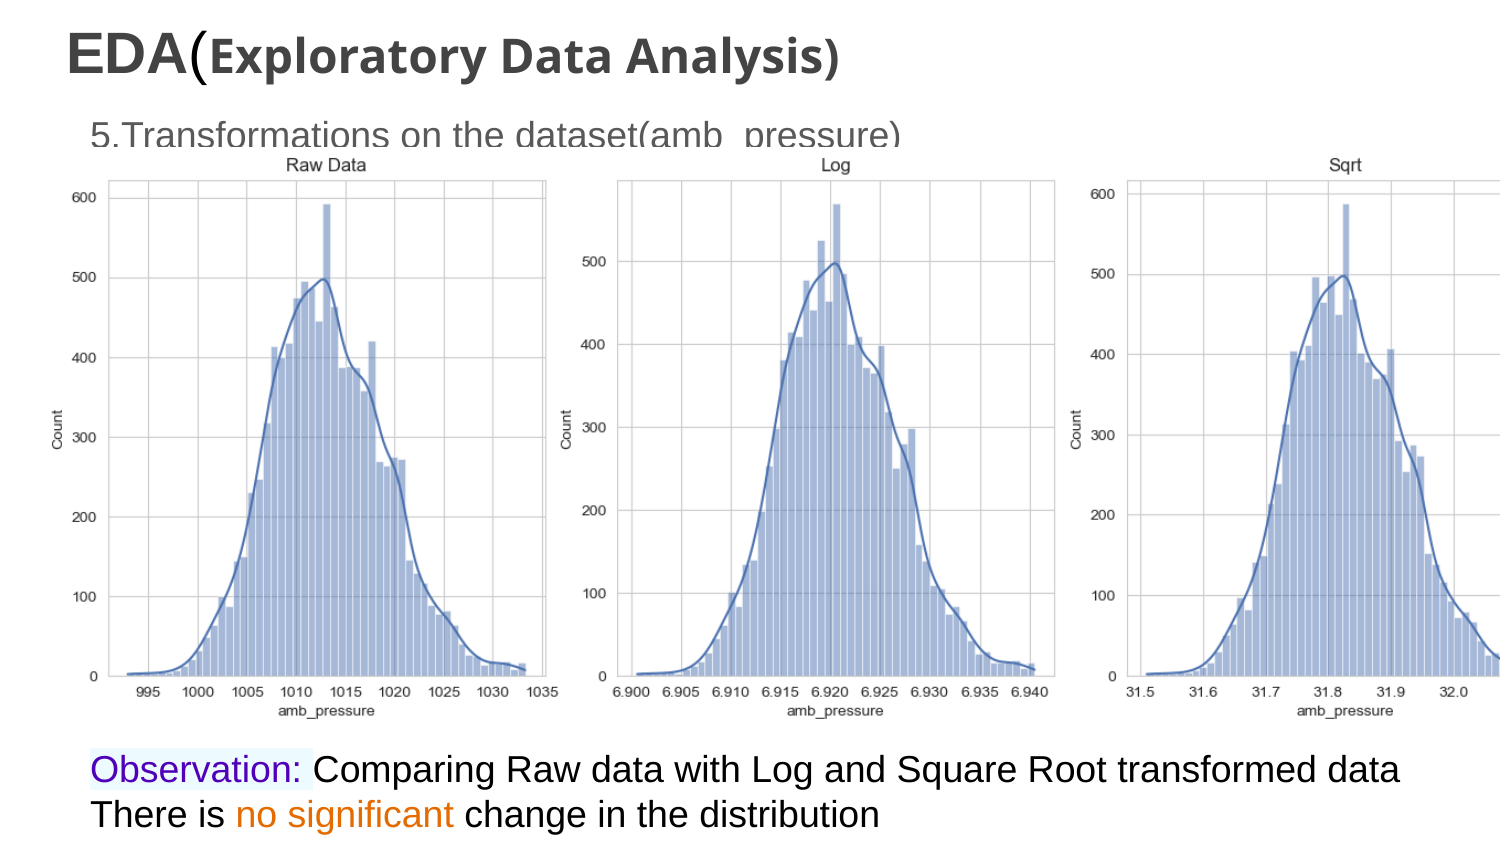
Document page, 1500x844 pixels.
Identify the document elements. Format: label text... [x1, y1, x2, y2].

text_box Observation: Comparing Raw data with Log and Square Root transformed data There is no significant change in the distribution [75, 738, 1437, 836]
list 5.Transformations on the dataset(amb_pressure) [75, 89, 1473, 146]
title EDA(Exploratory Data Analysis) [51, 0, 1449, 94]
picture [40, 147, 1500, 730]
